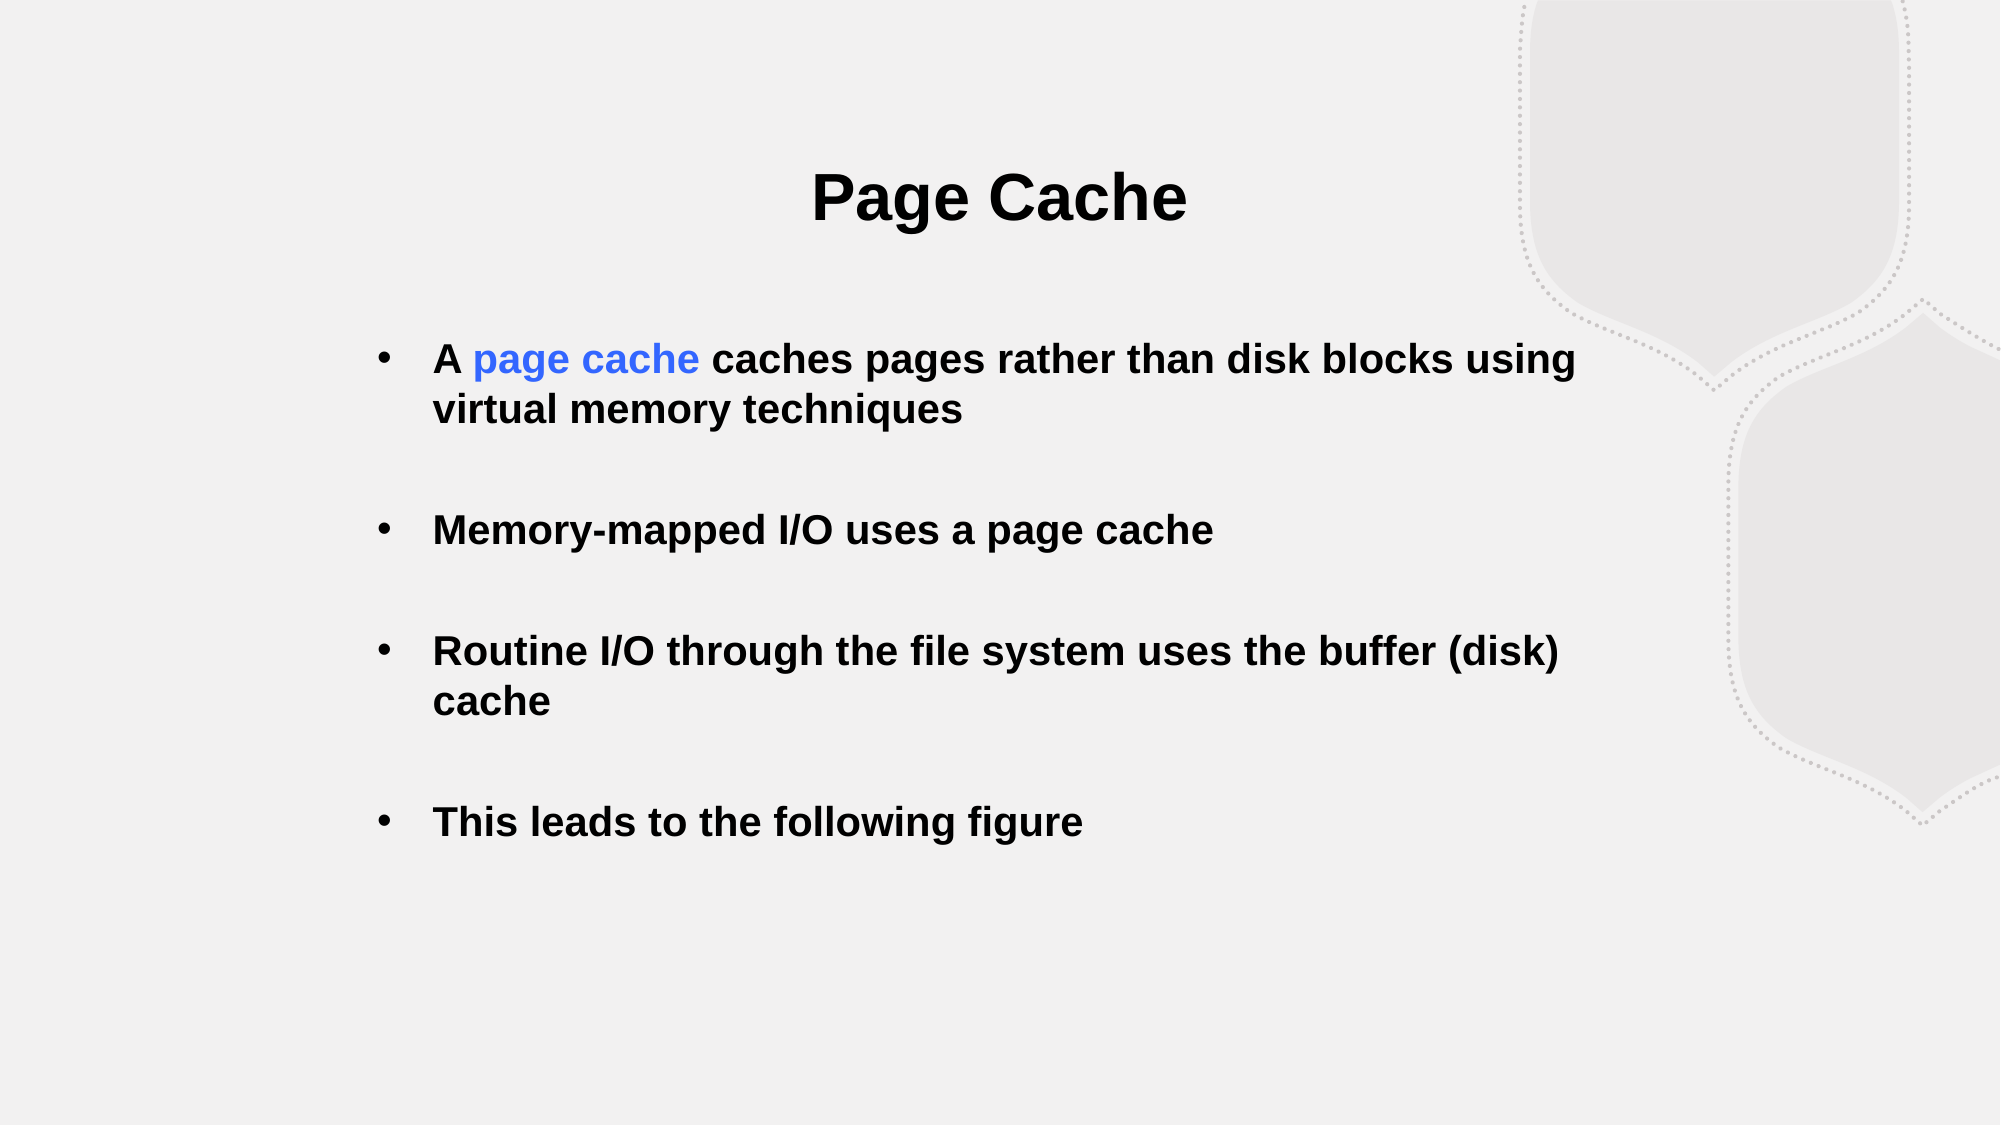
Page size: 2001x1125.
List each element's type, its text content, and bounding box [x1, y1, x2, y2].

text_box Page Cache [362, 99, 1638, 288]
text_box A page cache caches pages rather than disk blocks using virtual memory techniques Memory-mapped I/O uses a page cache Routine I/O through the file system uses the buffer (disk) cache This leads to the following figure [362, 324, 1638, 1000]
